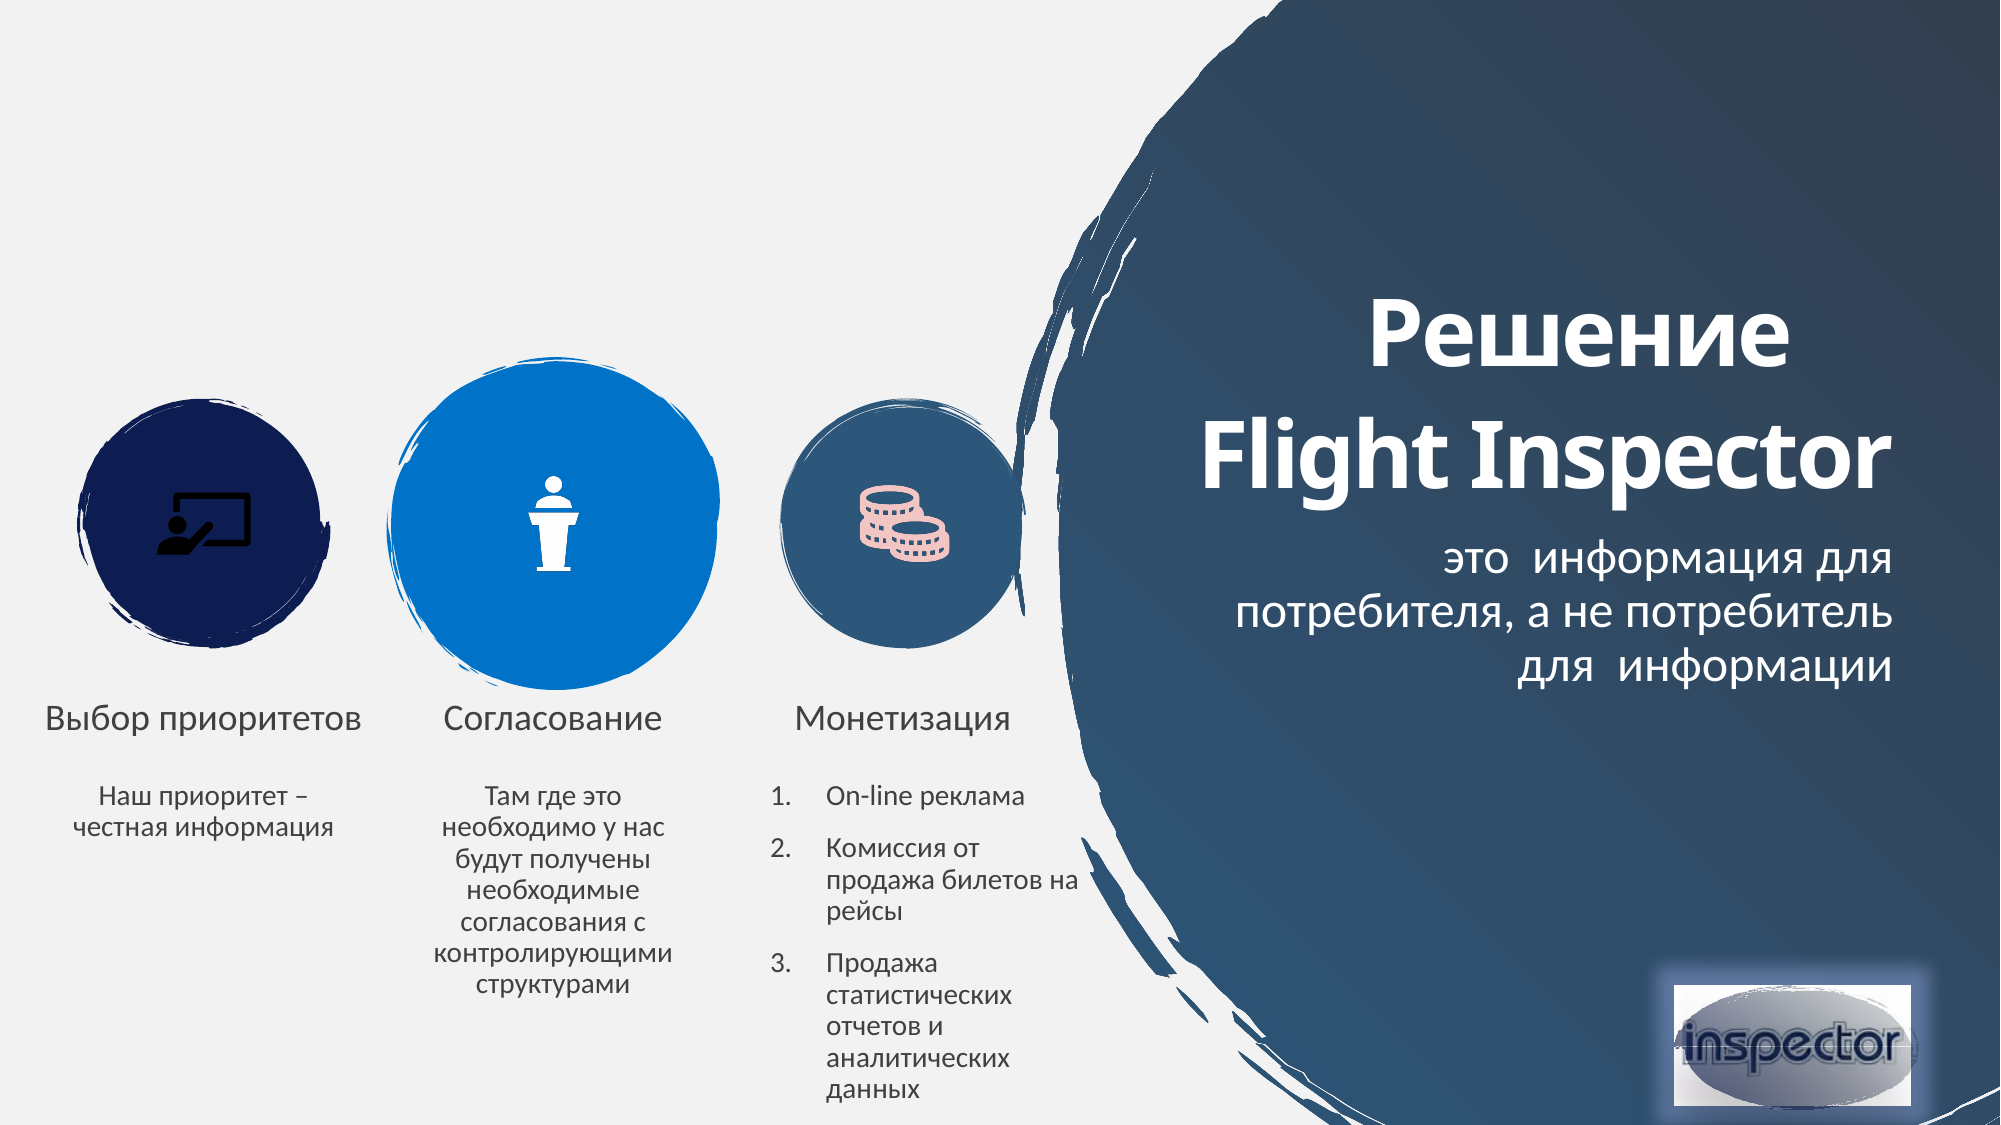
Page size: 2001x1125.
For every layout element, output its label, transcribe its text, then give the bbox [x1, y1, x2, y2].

picture [152, 472, 255, 575]
list On-line реклама Комиссия от продажа билетов на рейсы Продажа статистических отчетов и аналитических данных [769, 780, 1095, 899]
list Монетизация [769, 698, 1036, 758]
picture [851, 472, 954, 575]
list Согласование [420, 698, 687, 758]
subtitle Flight Inspector это информация для потребителя, а не потребитель для информации [1159, 407, 1894, 580]
list Наш приоритет – честная информация [70, 780, 337, 899]
text_box [1764, 1106, 1844, 1111]
text_box [1911, 1027, 1920, 1071]
list Выбор приоритетов [41, 698, 367, 758]
title Решение [1159, 271, 1793, 387]
picture [502, 472, 605, 575]
list Там где это необходимо у нас будут получены необходимые согласования с контролирующими структурами [420, 780, 687, 899]
picture [1674, 985, 1911, 1106]
